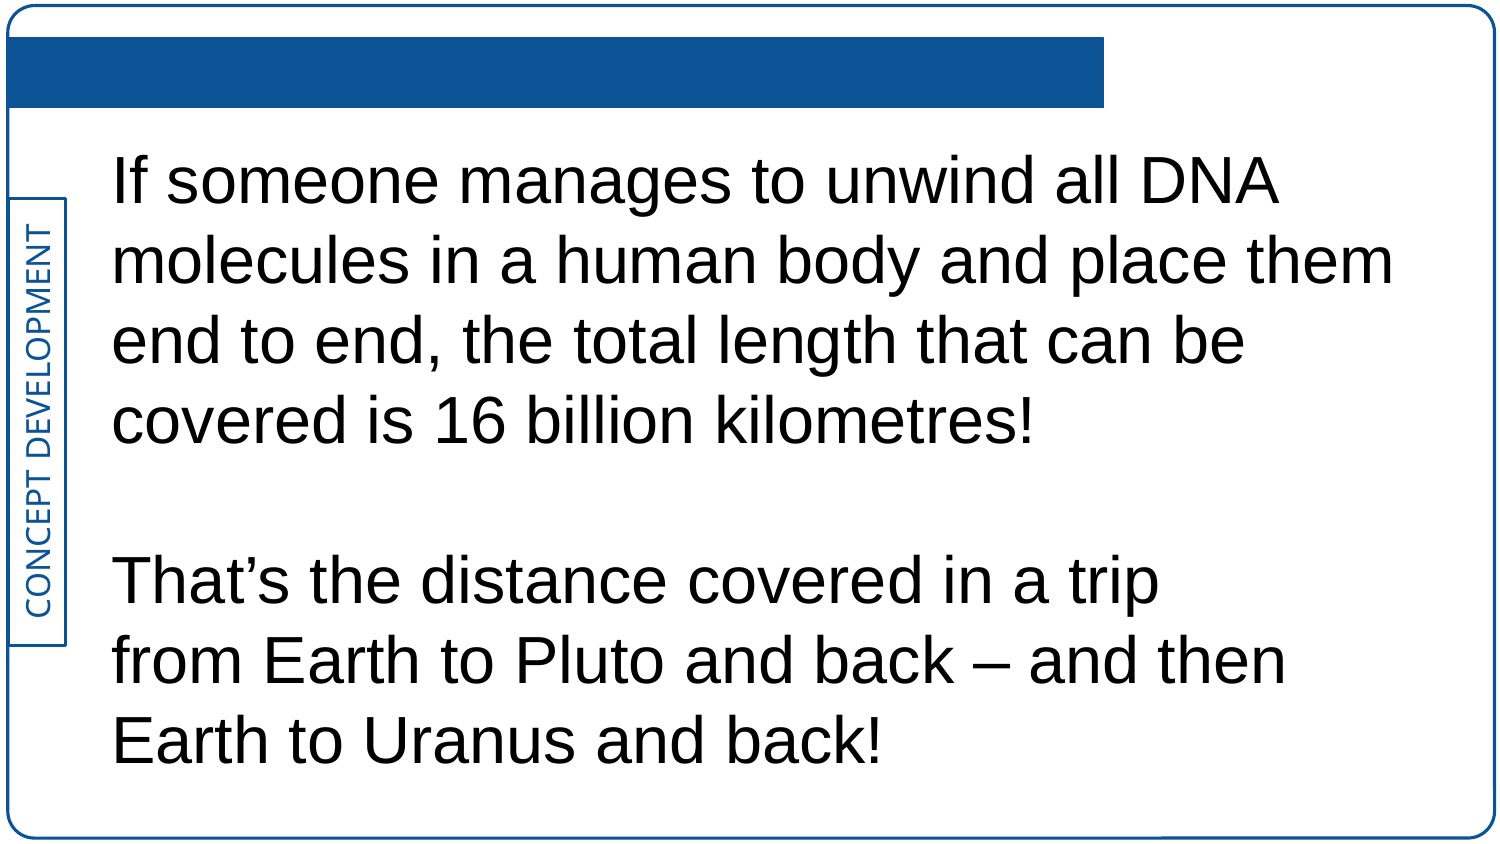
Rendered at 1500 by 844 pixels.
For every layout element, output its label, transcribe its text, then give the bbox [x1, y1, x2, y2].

text_box If someone manages to unwind all DNA molecules in a human body and place them end to end, the total length that can be covered is 16 billion kilometres! That’s the distance covered in a trip from Earth to Pluto and back – and then Earth to Uranus and back! [96, 129, 1458, 785]
